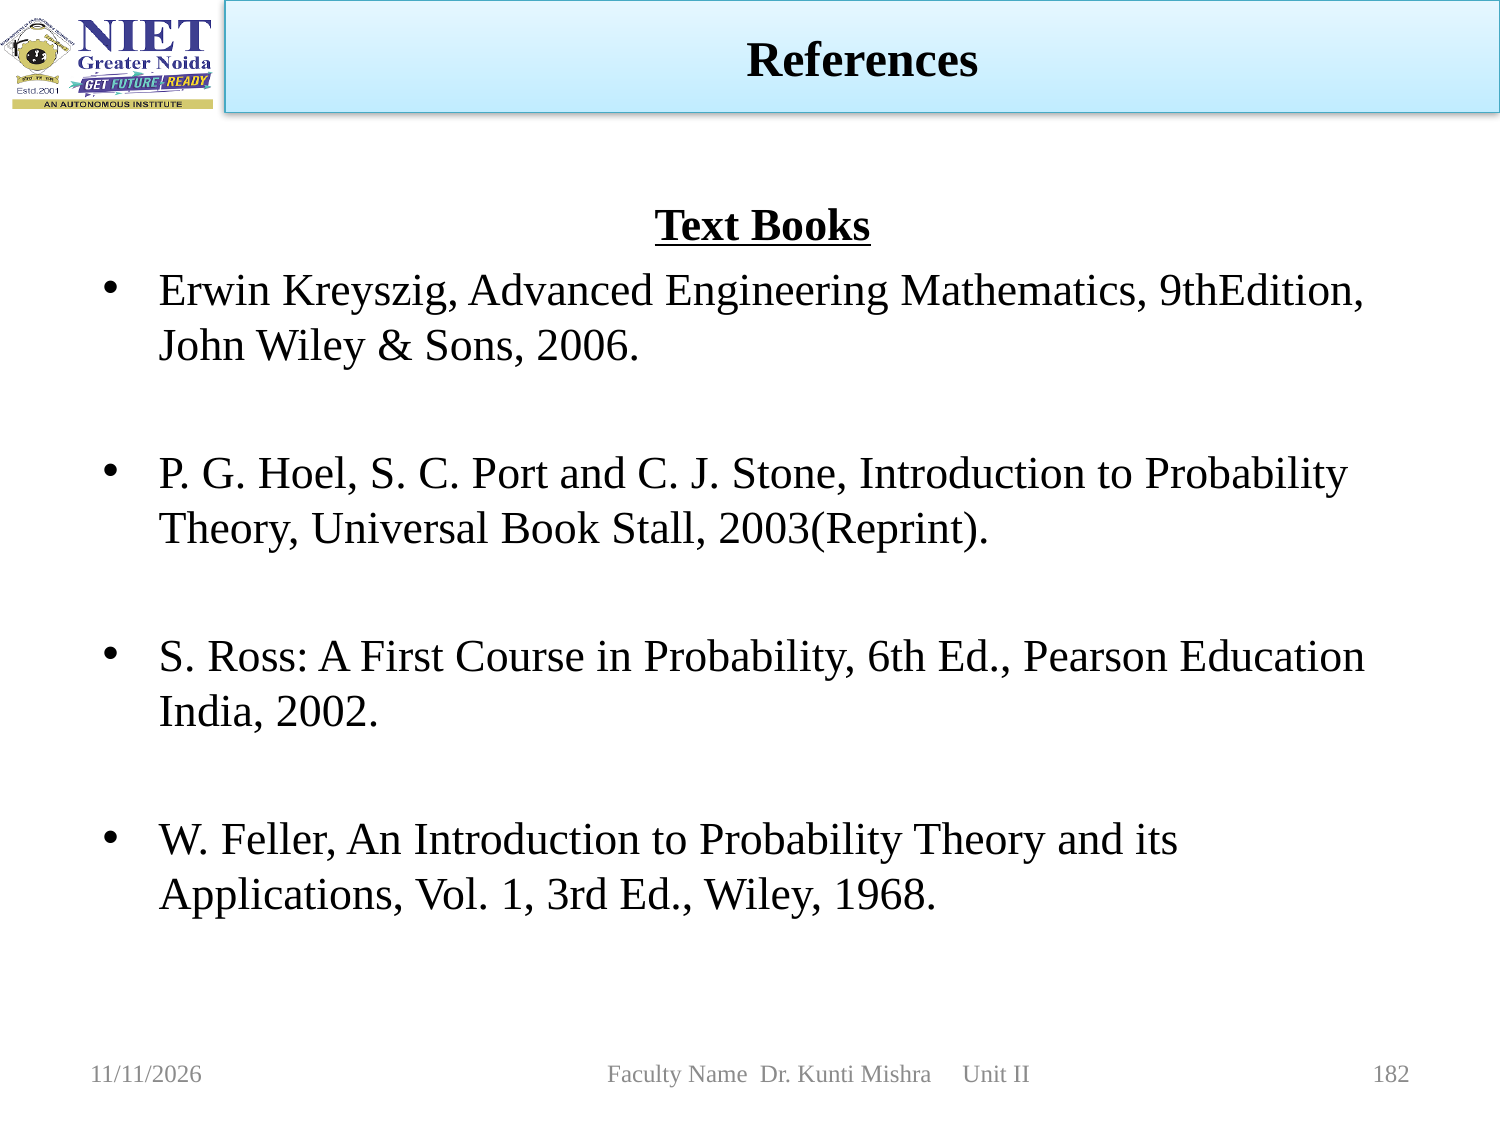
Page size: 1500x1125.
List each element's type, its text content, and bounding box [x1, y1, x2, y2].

picture [0, 17, 213, 109]
list Text Books Erwin Kreyszig, Advanced Engineering Mathematics, 9thEdition, John Wiley & Sons, 2006. P. G. Hoel, S. C. Port and C. J. Stone, Introduction to Probability Theory, Universal Book Stall, 2003(Reprint). S. Ross: A First Course in Probability, 6th Ed., Pearson Education India, 2002. W. Feller, An Introduction to Probability Theory and its Applications, Vol. 1, 3rd Ed., Wiley, 1968. [87, 187, 1438, 1055]
footer Faculty Name Dr. Kunti Mishra Unit II [362, 1042, 1074, 1103]
text_box References [224, 0, 1500, 113]
slide_number 182 [1074, 1042, 1425, 1103]
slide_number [75, 1042, 362, 1103]
